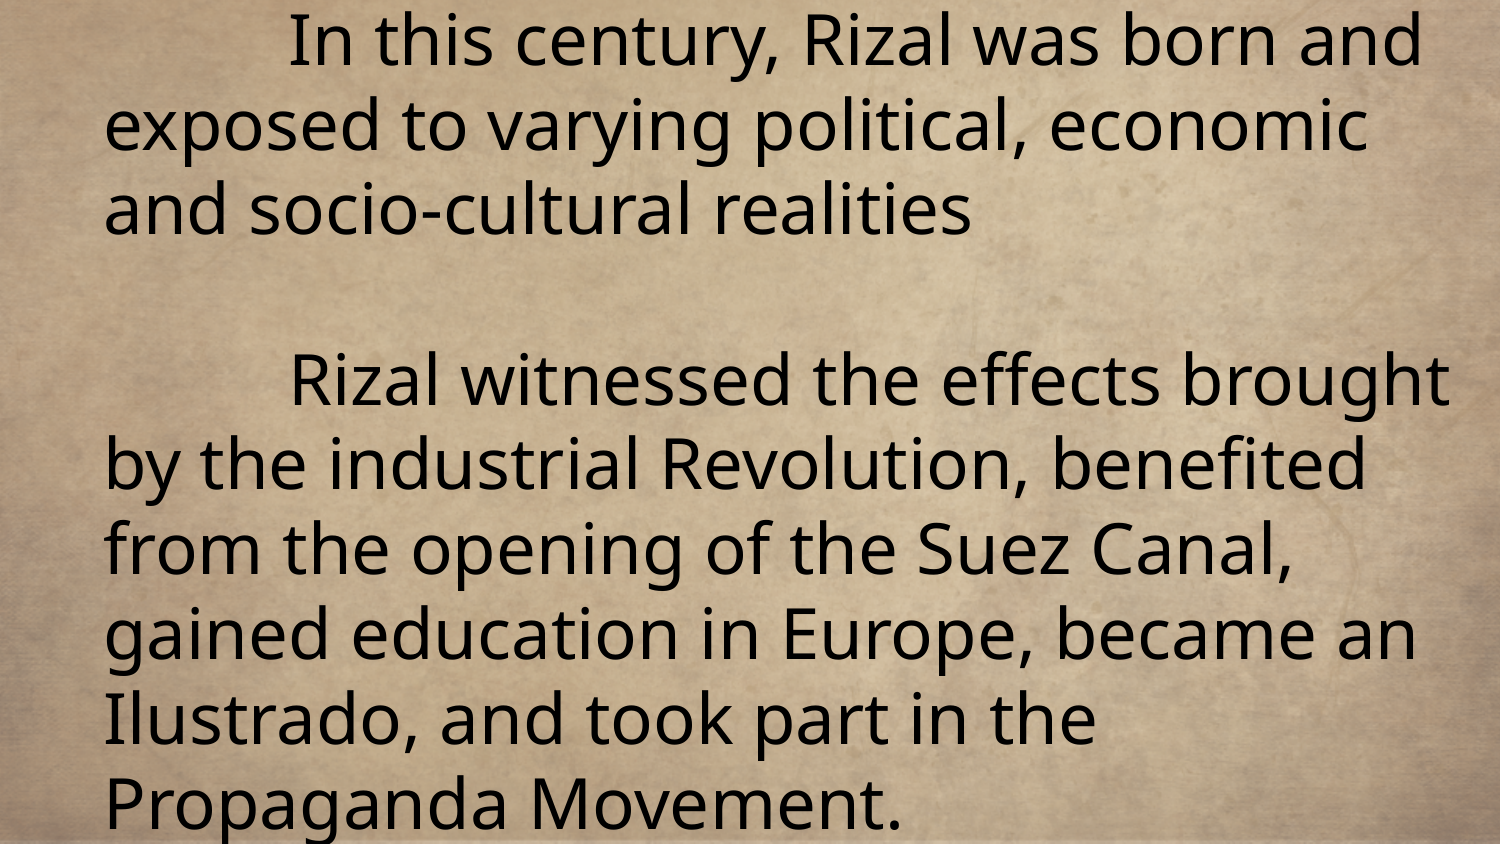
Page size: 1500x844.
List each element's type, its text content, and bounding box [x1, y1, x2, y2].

title In this century, Rizal was born and exposed to varying political, economic and socio-cultural realities Rizal witnessed the effects brought by the industrial Revolution, benefited from the opening of the Suez Canal, gained education in Europe, became an Ilustrado, and took part in the Propaganda Movement. [88, 252, 1472, 696]
picture [0, 0, 1500, 844]
